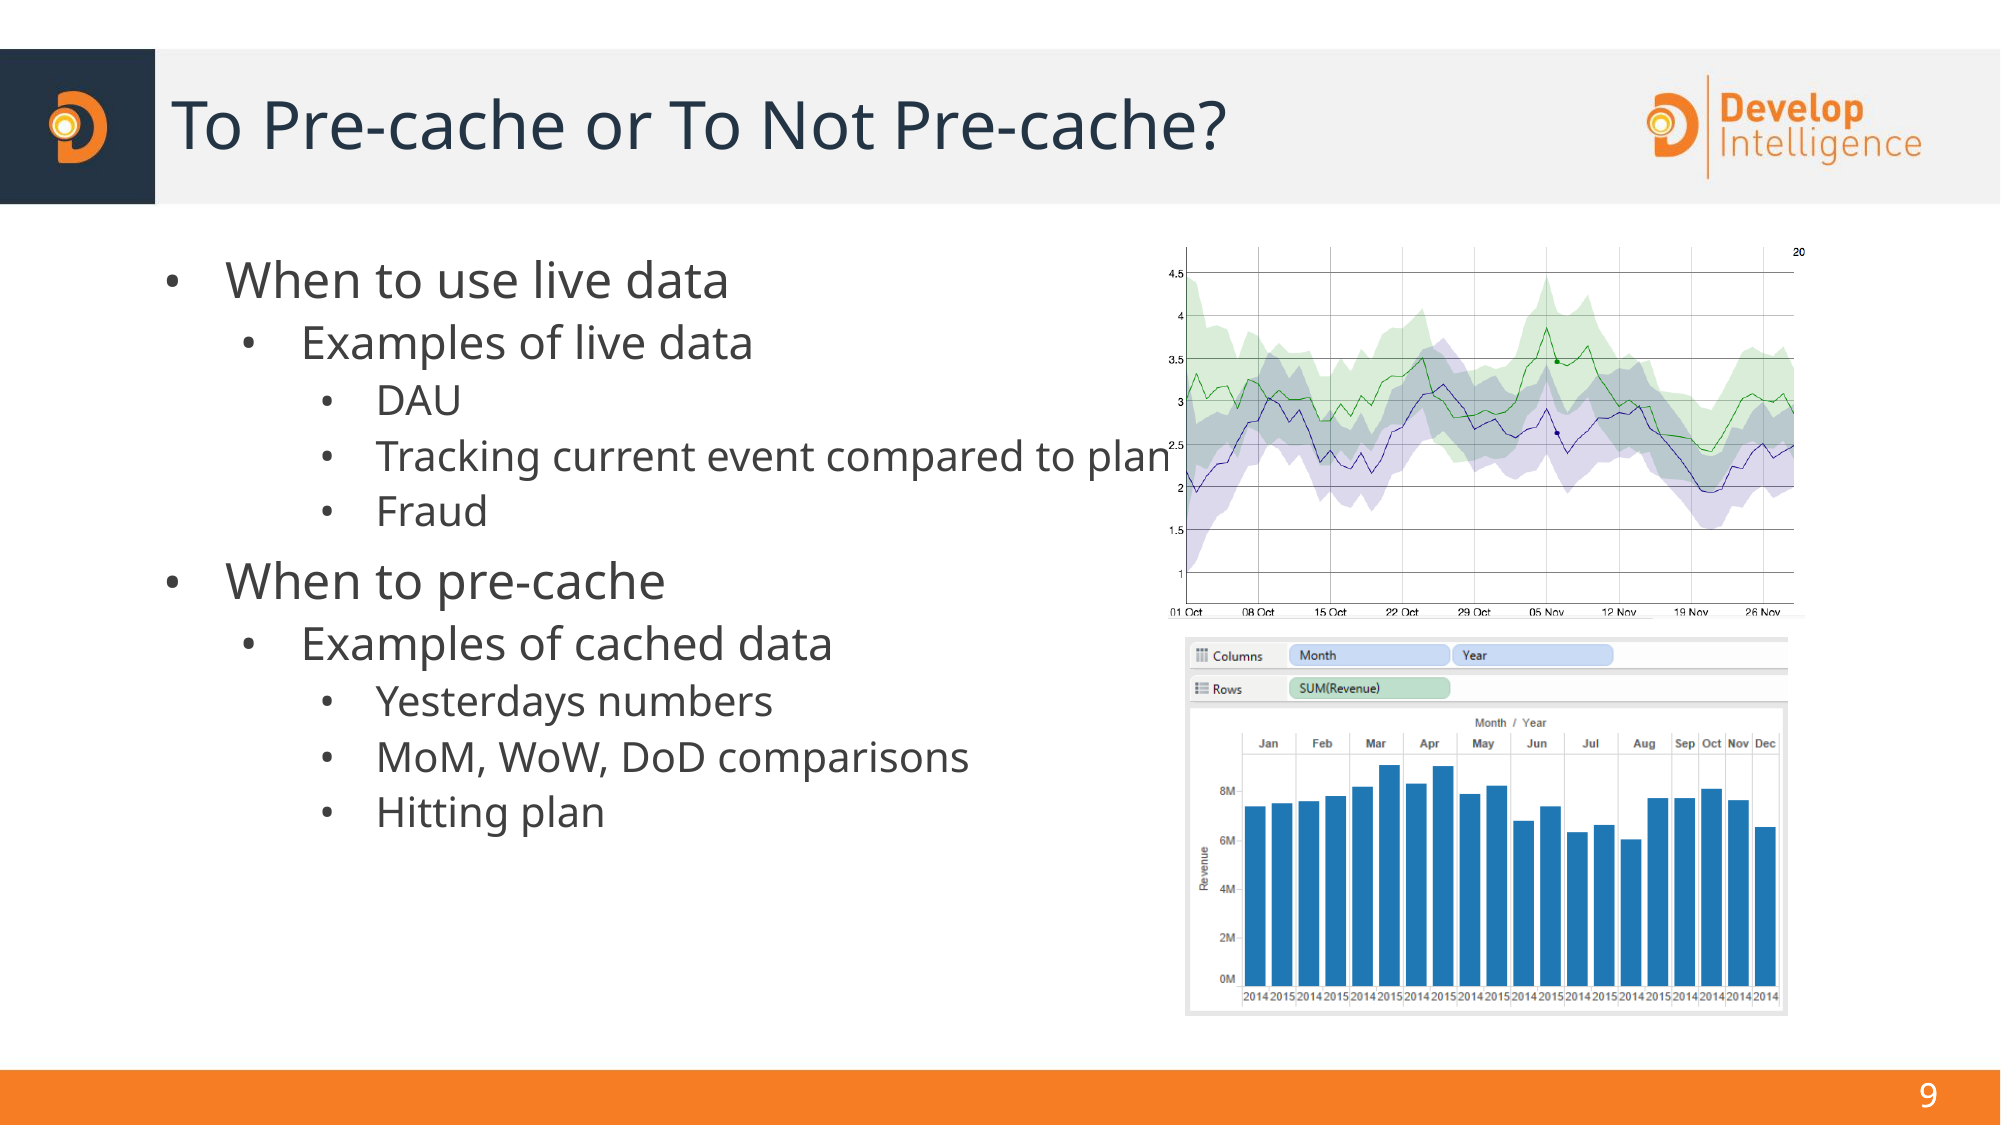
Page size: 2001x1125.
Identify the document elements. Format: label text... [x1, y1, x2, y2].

title To Pre-cache or To Not Pre-cache? [156, 53, 1999, 203]
list When to use live data Examples of live data DAU Tracking current event compared to plan Fraud When to pre-cache Examples of cached data Yesterdays numbers MoM, WoW, DoD comparisons Hitting plan [135, 248, 1861, 1016]
picture [0, 0, 2001, 1125]
text_box 9 [1860, 1072, 1998, 1122]
